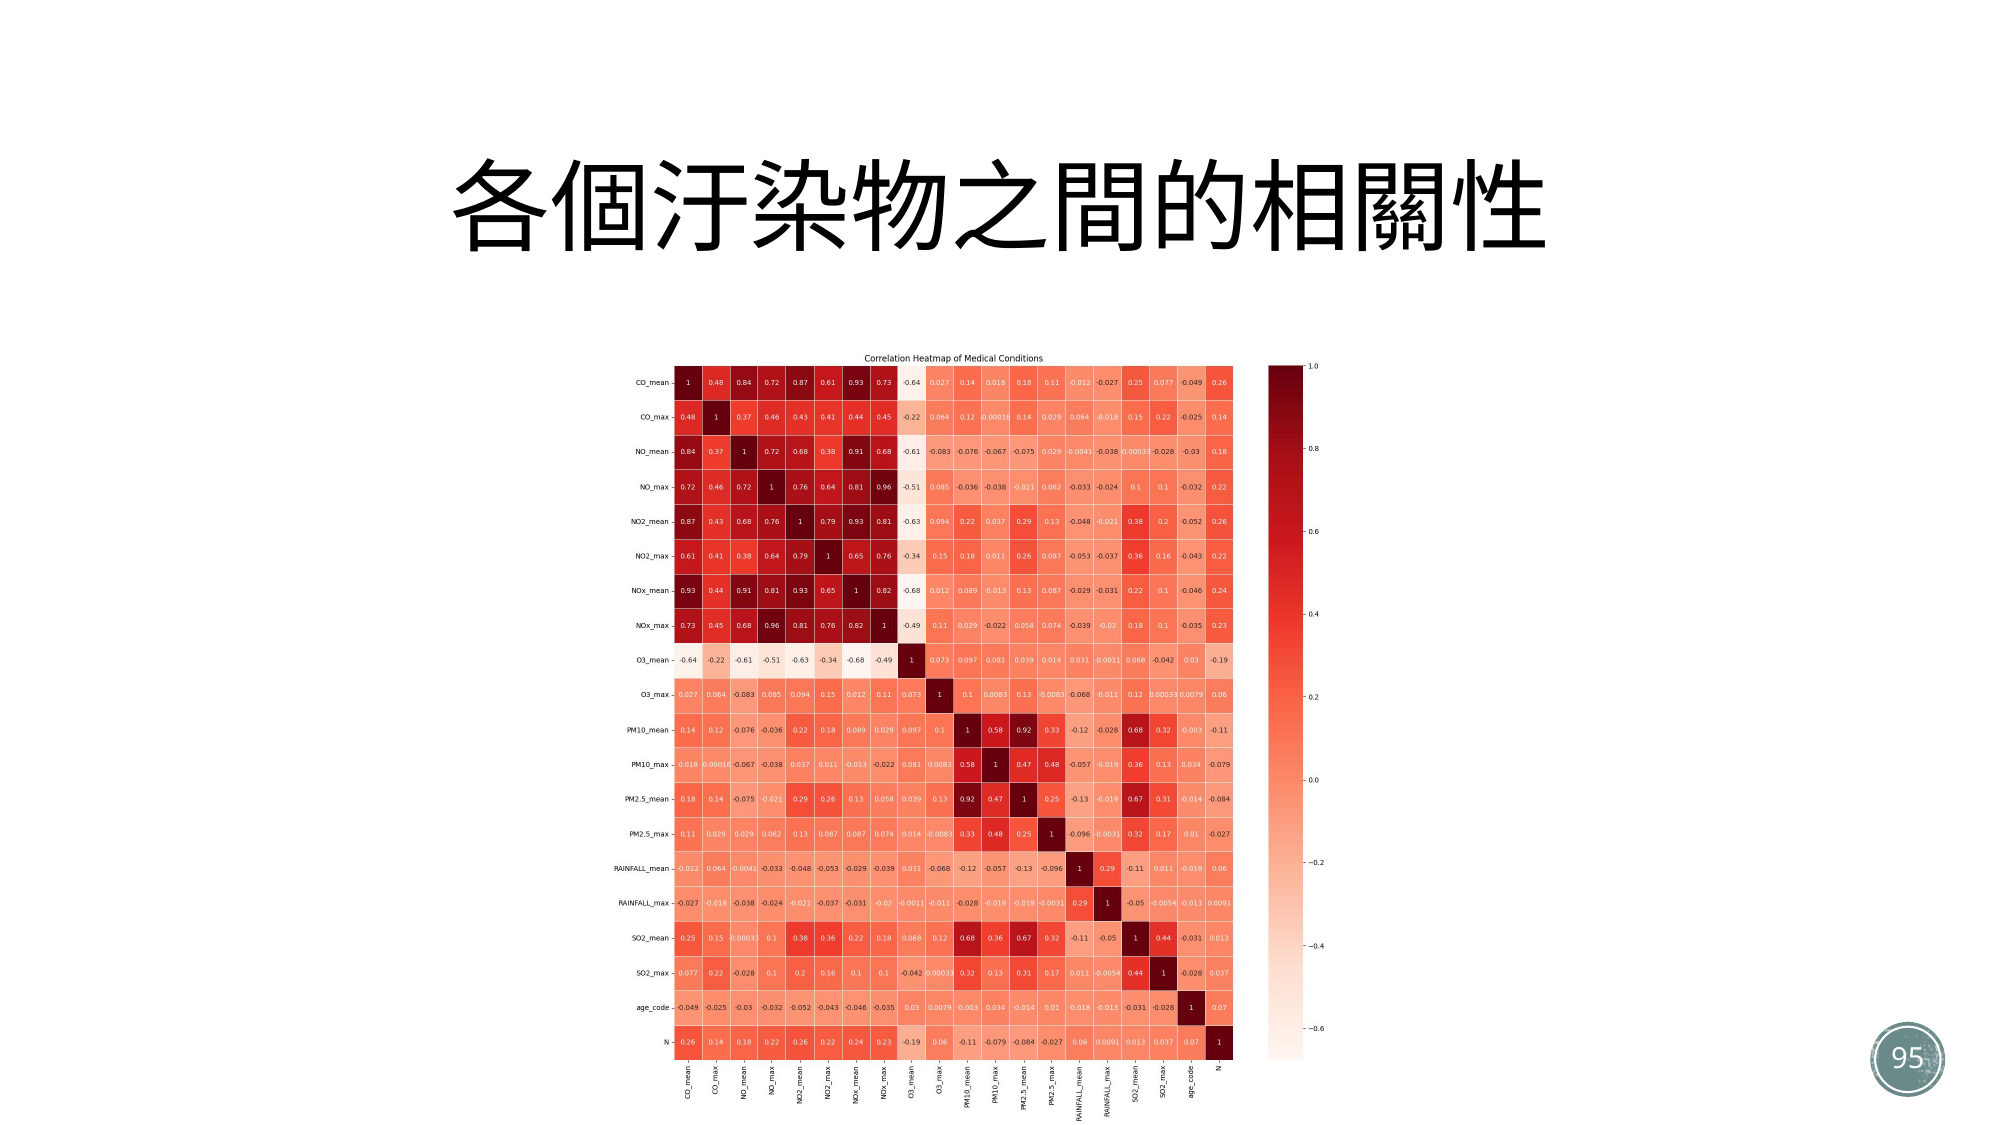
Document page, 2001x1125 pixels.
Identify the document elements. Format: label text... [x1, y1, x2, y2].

slide_number 95 [1855, 1028, 1961, 1089]
title 各個汙染物之間的相關性 [175, 79, 1826, 344]
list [565, 260, 1461, 1125]
